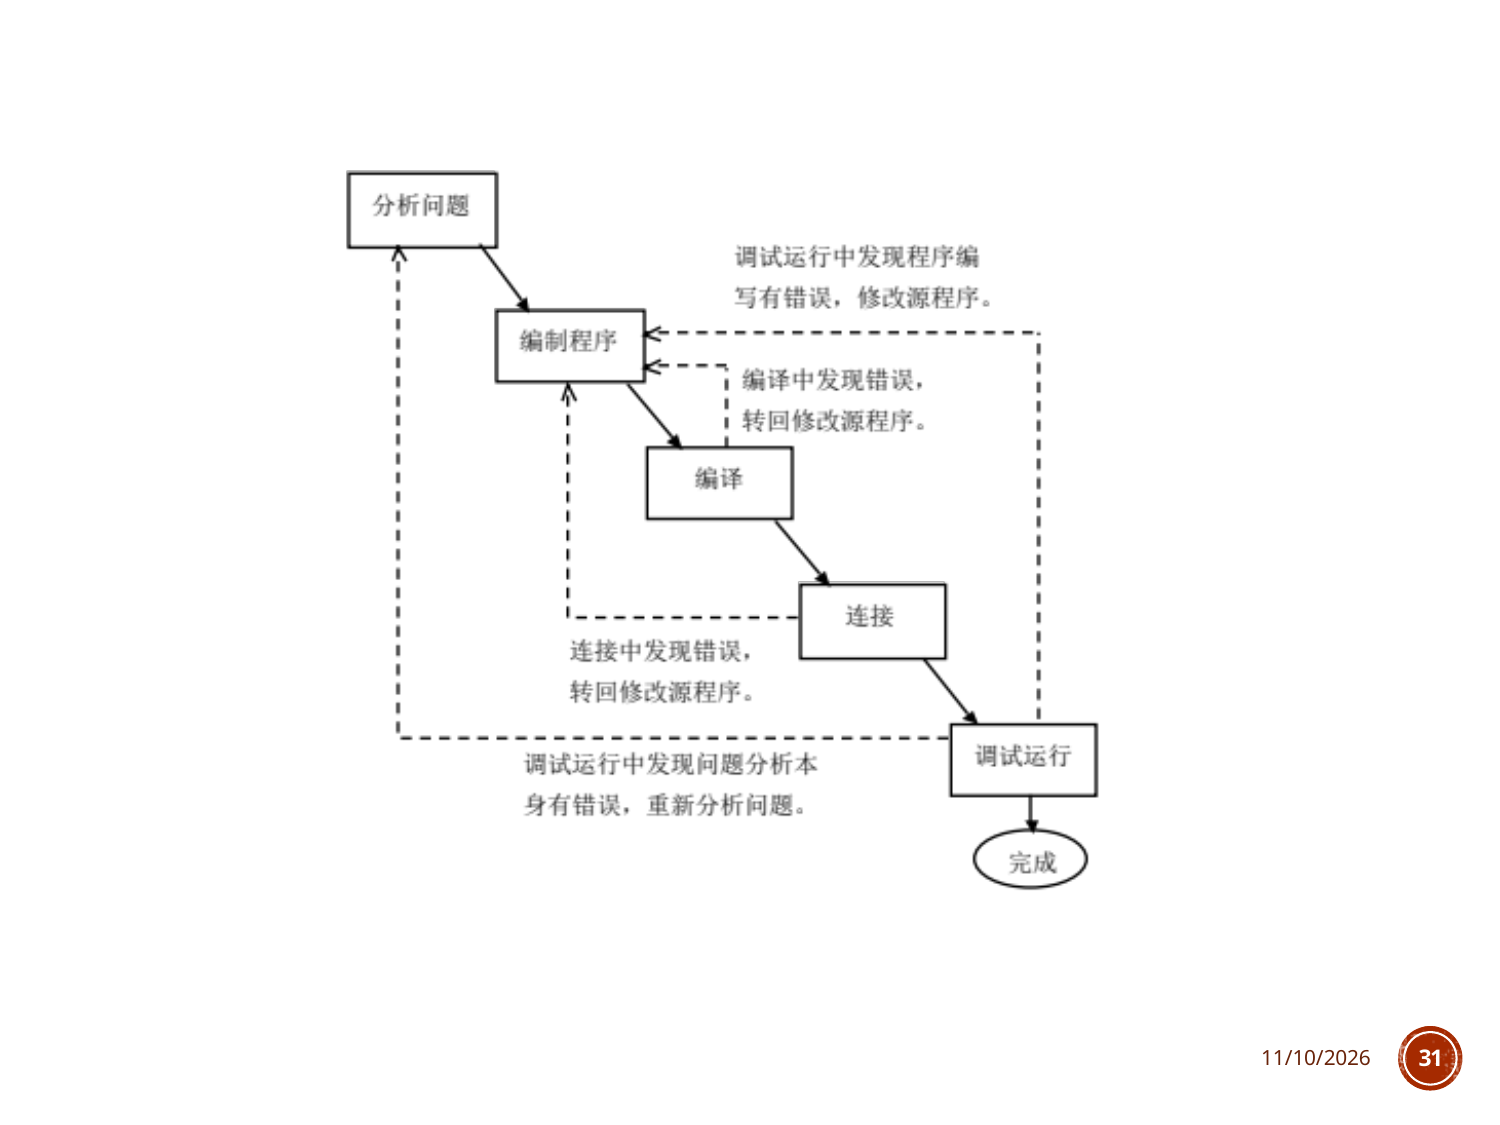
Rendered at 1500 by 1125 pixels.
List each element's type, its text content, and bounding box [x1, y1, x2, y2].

slide_number 31 [1391, 1028, 1471, 1089]
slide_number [982, 1028, 1386, 1089]
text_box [339, 162, 1104, 915]
